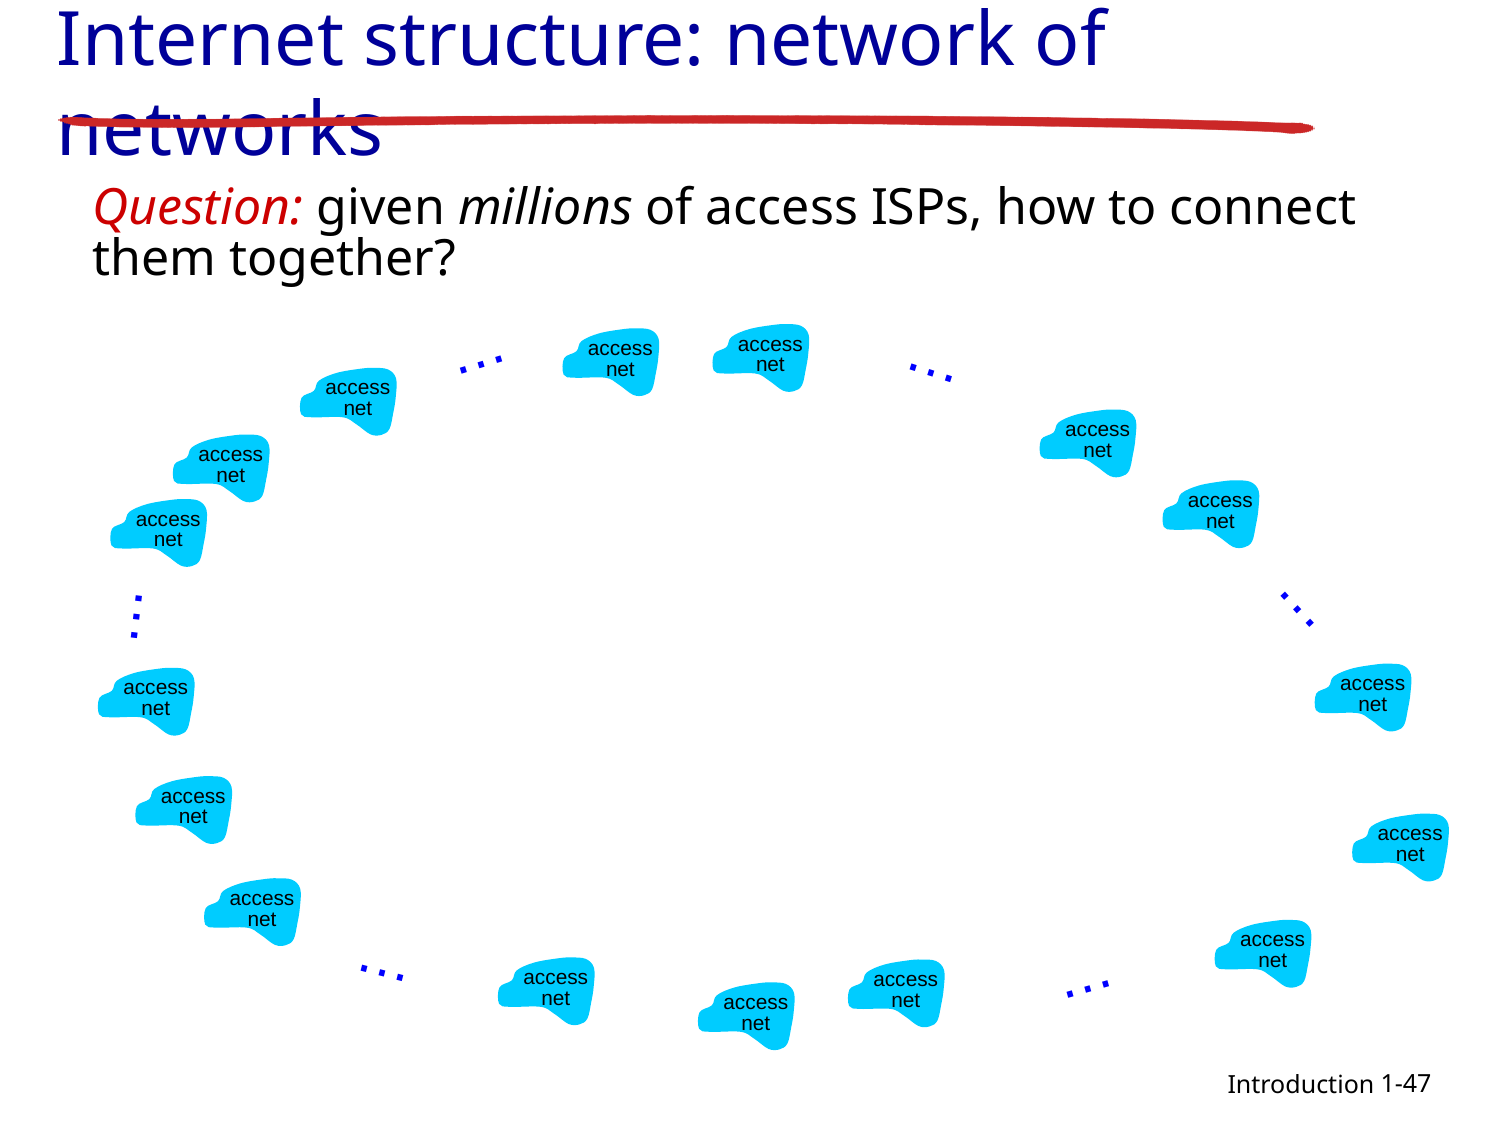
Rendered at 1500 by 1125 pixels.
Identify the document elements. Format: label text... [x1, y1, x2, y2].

picture [53, 110, 1329, 140]
footer Introduction [914, 1060, 1391, 1109]
list Question: given millions of access ISPs, how to connect them together? [77, 175, 1424, 301]
title Internet structure: network of networks [41, 26, 1371, 135]
slide_number 1- [1365, 1059, 1477, 1106]
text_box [73, 303, 1459, 1052]
